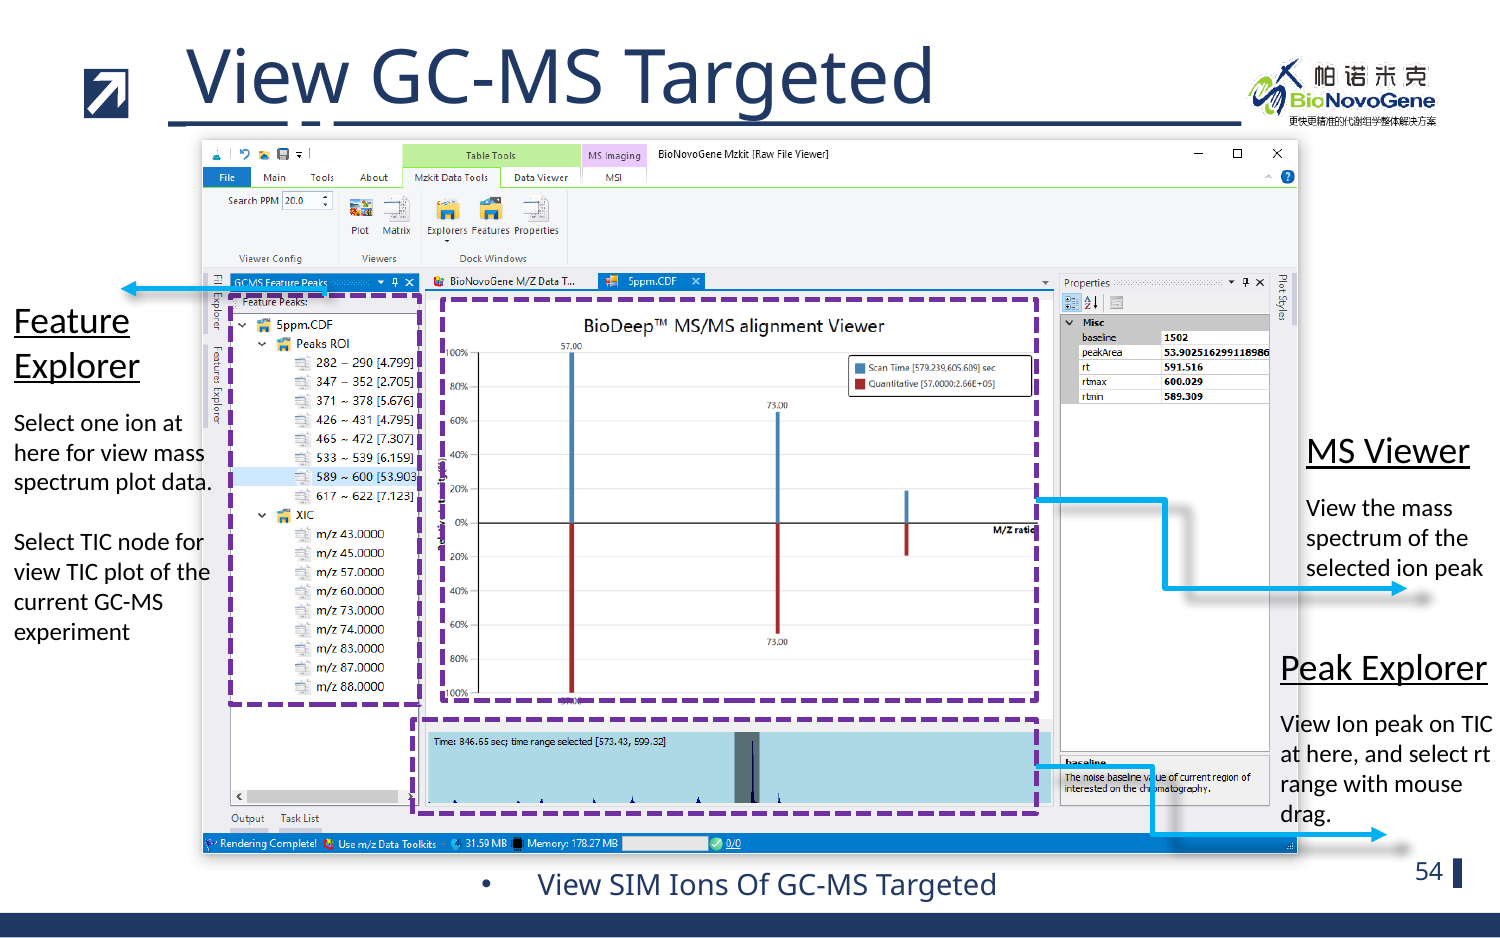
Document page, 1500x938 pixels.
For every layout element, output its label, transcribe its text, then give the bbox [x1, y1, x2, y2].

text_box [1035, 499, 1408, 591]
text_box Feature Explorer Select one ion at here for view mass spectrum plot data. Select TIC node for view TIC plot of the current GC-MS experiment [0, 288, 180, 653]
text_box Peak Explorer View Ion peak on TIC at here, and select rt range with mouse drag. [1318, 635, 1500, 835]
text_box MS Viewer View the mass spectrum of the selected ion peak [1318, 418, 1500, 589]
list View SIM Ions Of GC-MS Targeted [466, 880, 1058, 918]
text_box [218, 189, 227, 395]
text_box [1035, 766, 1388, 838]
picture [185, 55, 1444, 871]
title View GC-MS Targeted [171, 19, 1140, 127]
